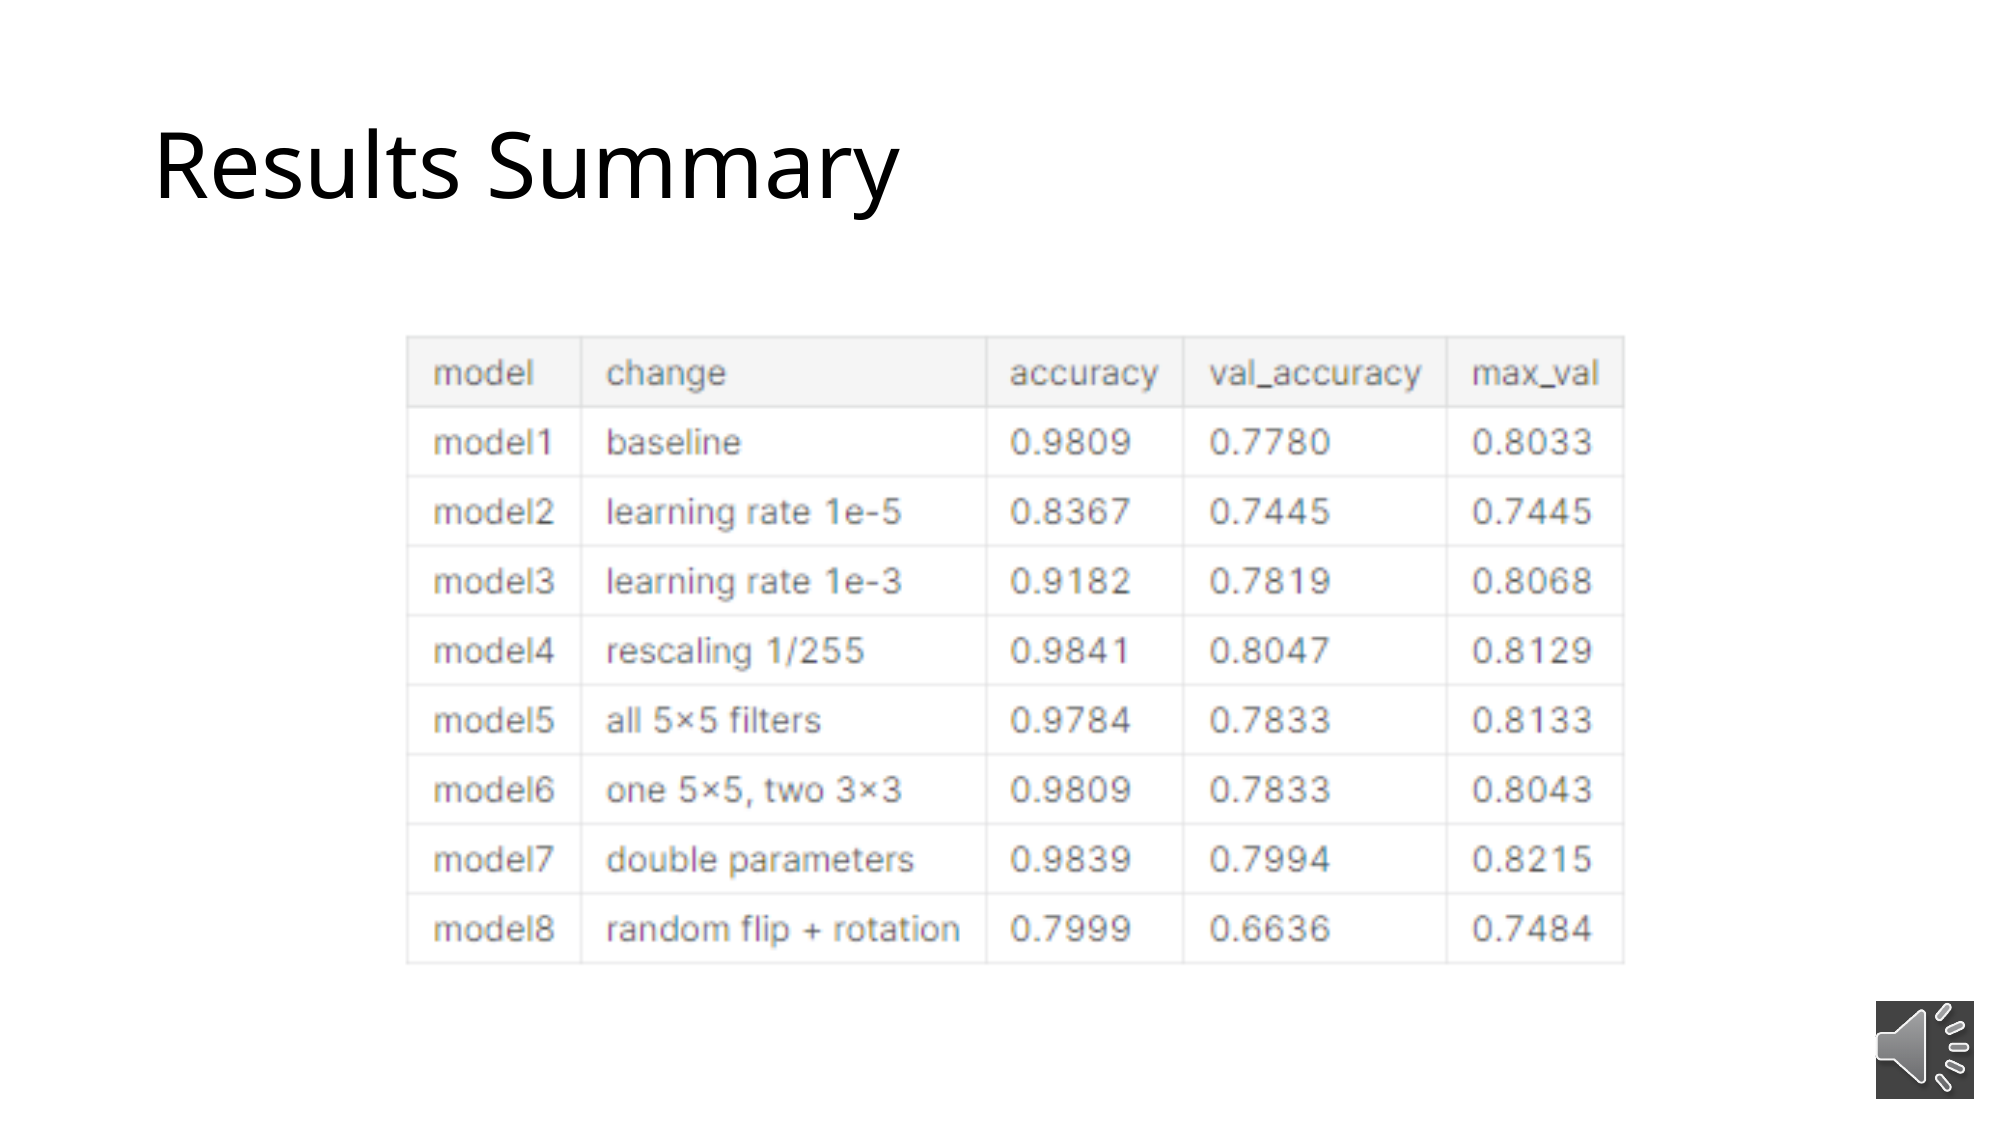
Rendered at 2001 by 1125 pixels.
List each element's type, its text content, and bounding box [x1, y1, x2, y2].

title Results Summary [137, 59, 1863, 278]
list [378, 296, 1646, 974]
picture [1874, 999, 1975, 1100]
